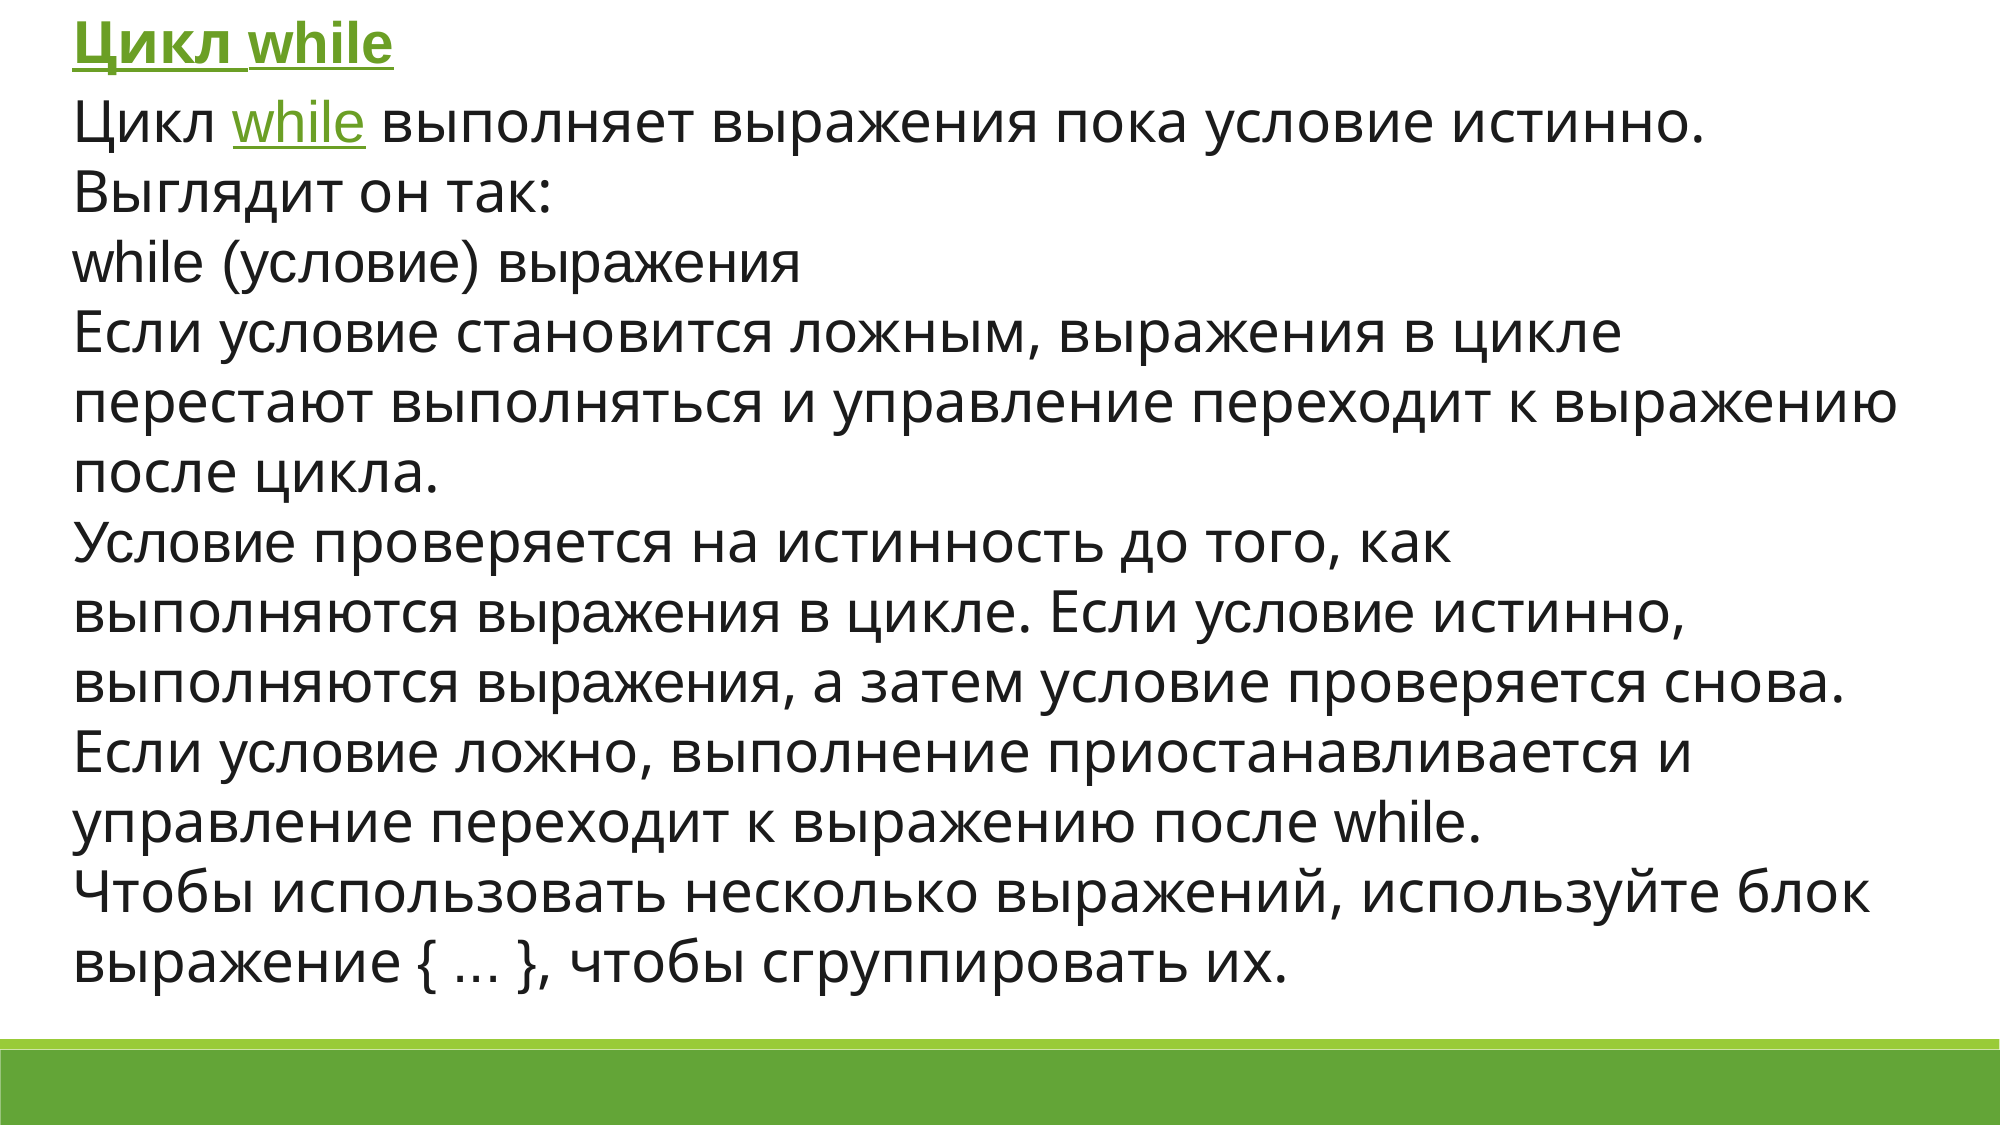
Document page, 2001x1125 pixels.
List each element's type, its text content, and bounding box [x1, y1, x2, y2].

text_box Цикл while Цикл while выполняет выражения пока условие истинно. Выглядит он так: while (условие) выражения Если условие становится ложным, выражения в цикле перестают выполняться и управление переходит к выражению после цикла. Условие проверяется на истинность до того, как выполняются выражения в цикле. Если условие истинно, выполняются выражения, а затем условие проверяется снова. Если условие ложно, выполнение приостанавливается и управление переходит к выражению после while. Чтобы использовать несколько выражений, используйте блок выражение { ... }, чтобы сгруппировать их. [57, 68, 1943, 932]
